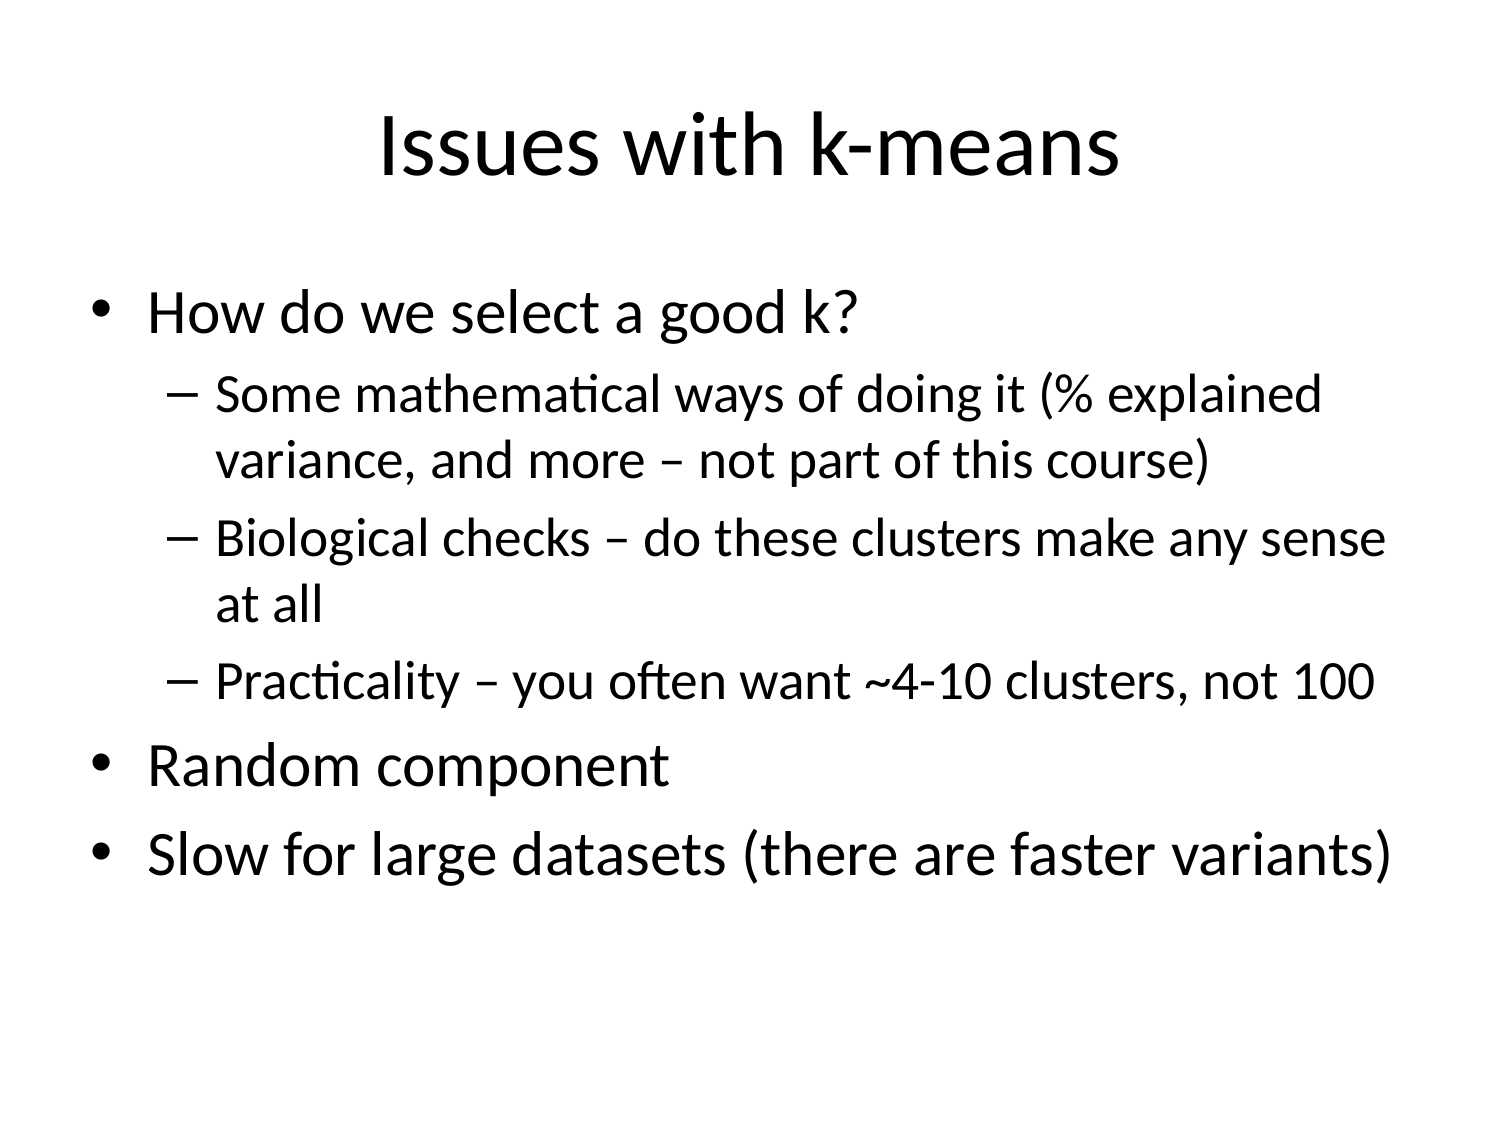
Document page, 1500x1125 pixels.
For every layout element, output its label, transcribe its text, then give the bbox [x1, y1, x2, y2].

title Issues with k-means [75, 45, 1425, 233]
list How do we select a good k? Some mathematical ways of doing it (% explained variance, and more – not part of this course) Biological checks – do these clusters make any sense at all Practicality – you often want ~4-10 clusters, not 100 Random component Slow for large datasets (there are faster variants) [75, 262, 1425, 1005]
